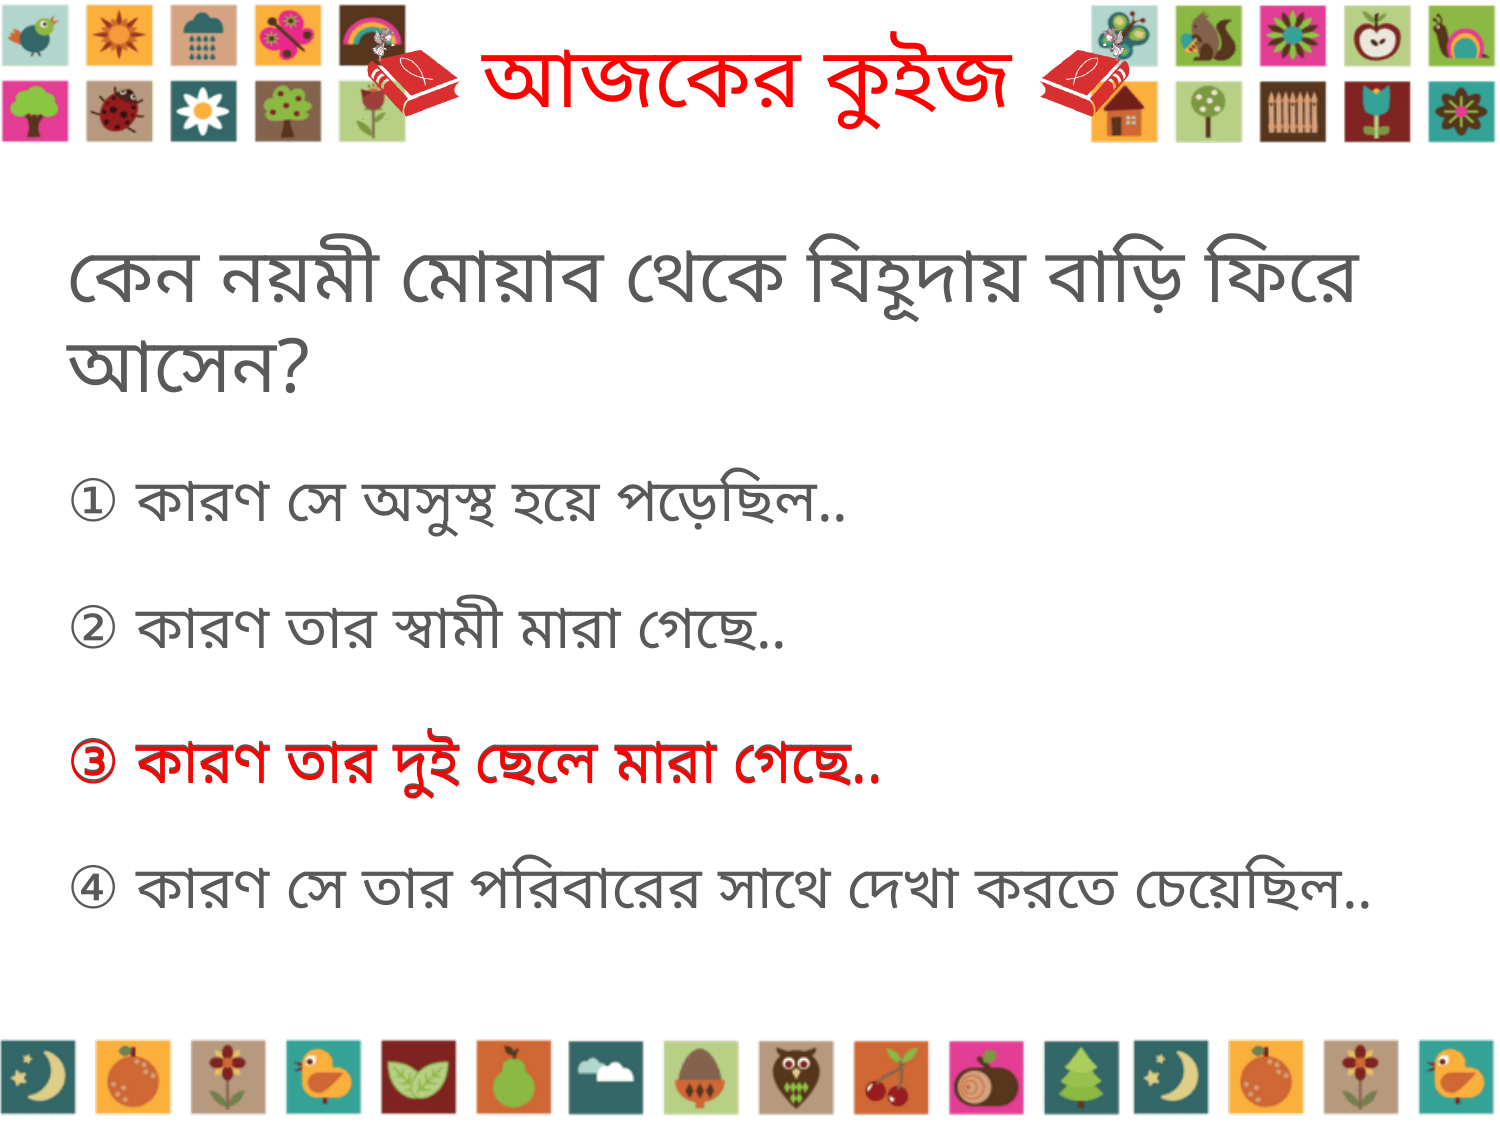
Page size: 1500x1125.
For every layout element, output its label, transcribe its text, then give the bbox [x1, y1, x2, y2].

text_box আজকের কুইজ [425, 16, 1078, 131]
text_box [0, 1028, 1500, 1118]
text_box কেন নয়মী মোয়াব থেকে যিহূদায় বাড়ি ফিরে আসেন? [53, 219, 1436, 415]
text_box ③ কারণ তার দুই ছেলে মারা গেছে.. [53, 718, 1483, 803]
text_box ④ কারণ সে তার পরিবারের সাথে দেখা করতে চেয়েছিল.. [53, 842, 1483, 928]
text_box ② কারণ তার স্বামী মারা গেছে.. [53, 582, 1436, 668]
picture [1008, 3, 1500, 150]
text_box ① কারণ সে অসুস্থ হয়ে পড়েছিল.. [53, 456, 1436, 541]
picture [0, 3, 492, 150]
